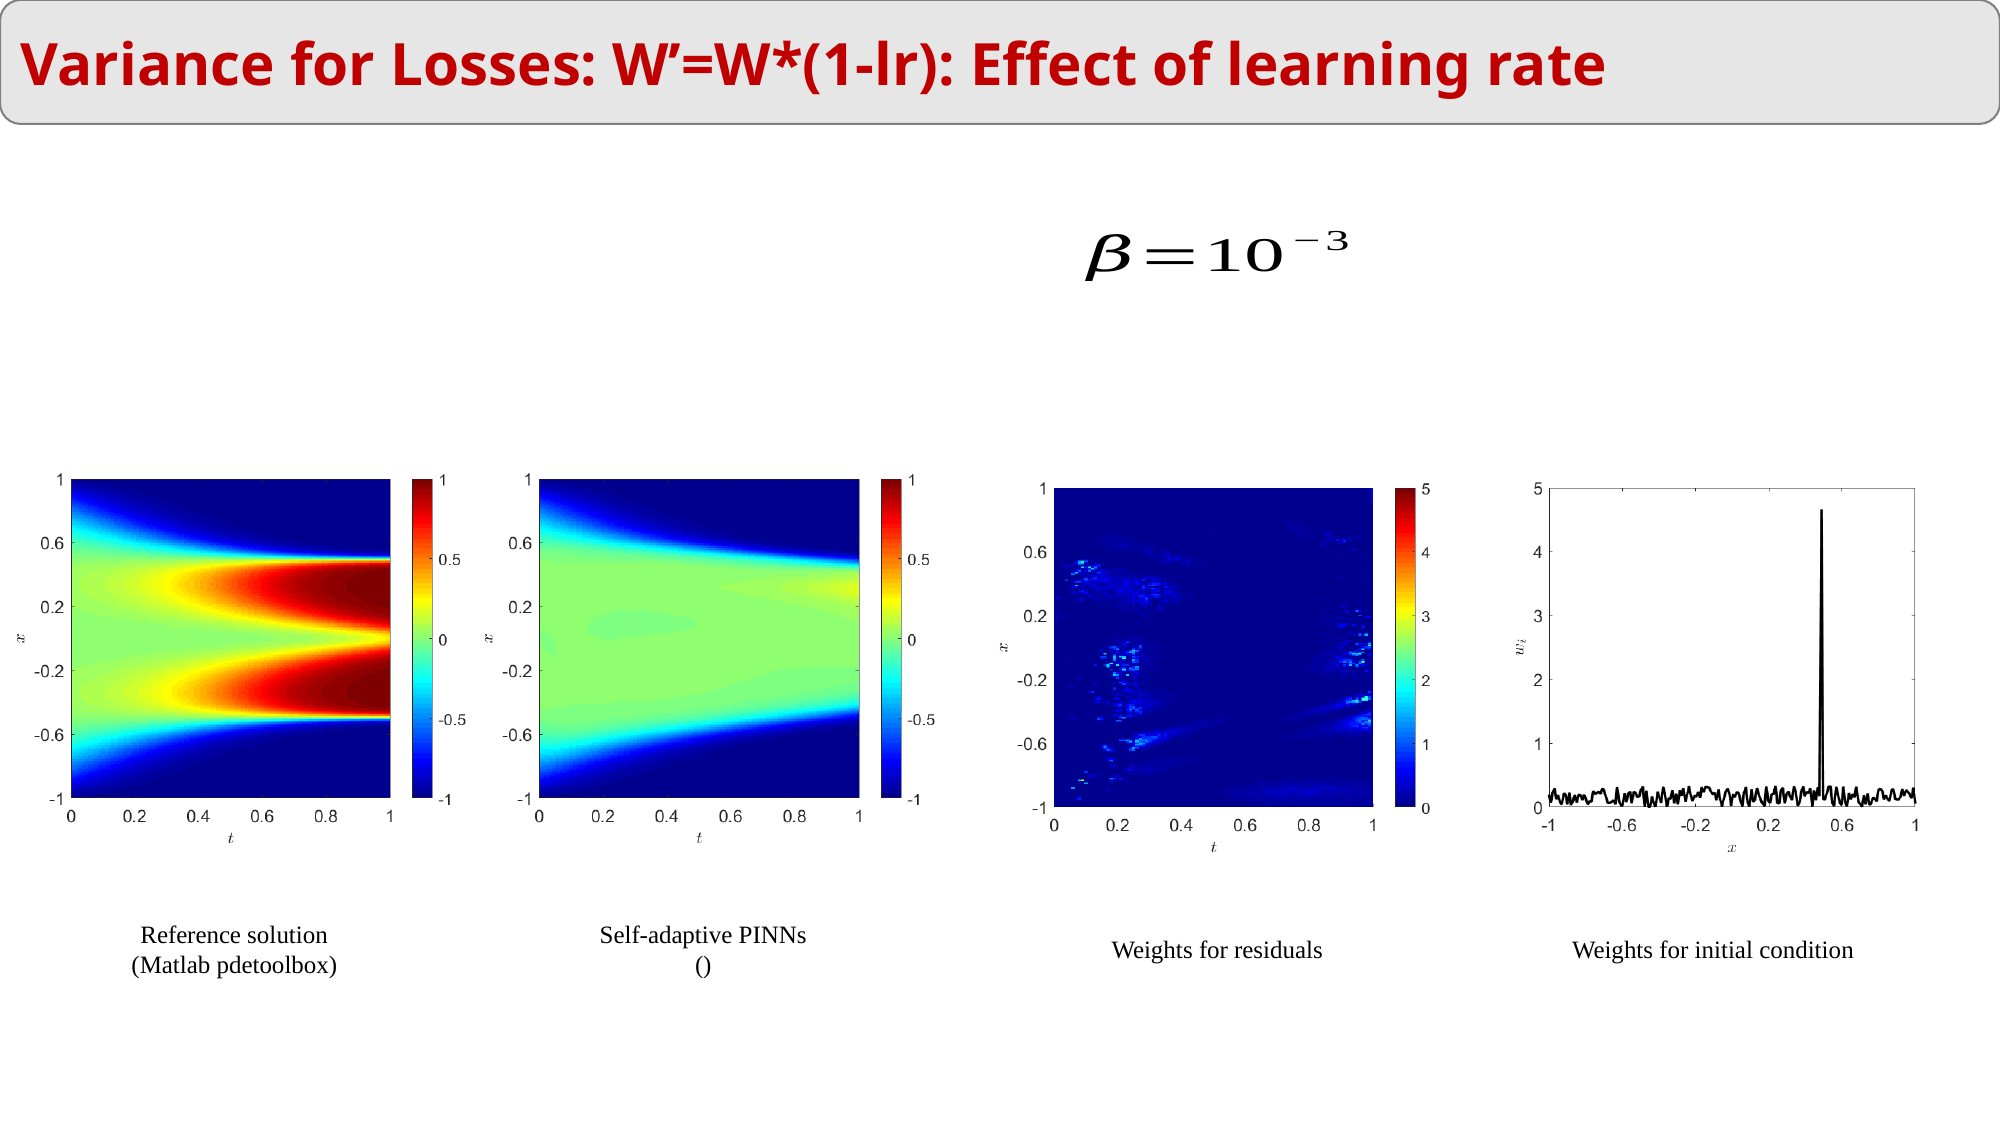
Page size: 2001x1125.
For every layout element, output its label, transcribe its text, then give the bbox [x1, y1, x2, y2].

text_box Variance for Losses: W’=W*(1-lr): Effect of learning rate [0, 0, 2000, 125]
picture [982, 476, 1452, 852]
text_box Reference solution (Matlab pdetoolbox) [52, 911, 416, 986]
text_box Weights for initial condition [1531, 925, 1895, 971]
picture [1478, 476, 1948, 852]
text_box Weights for residuals [1036, 925, 1399, 971]
picture [0, 467, 938, 843]
